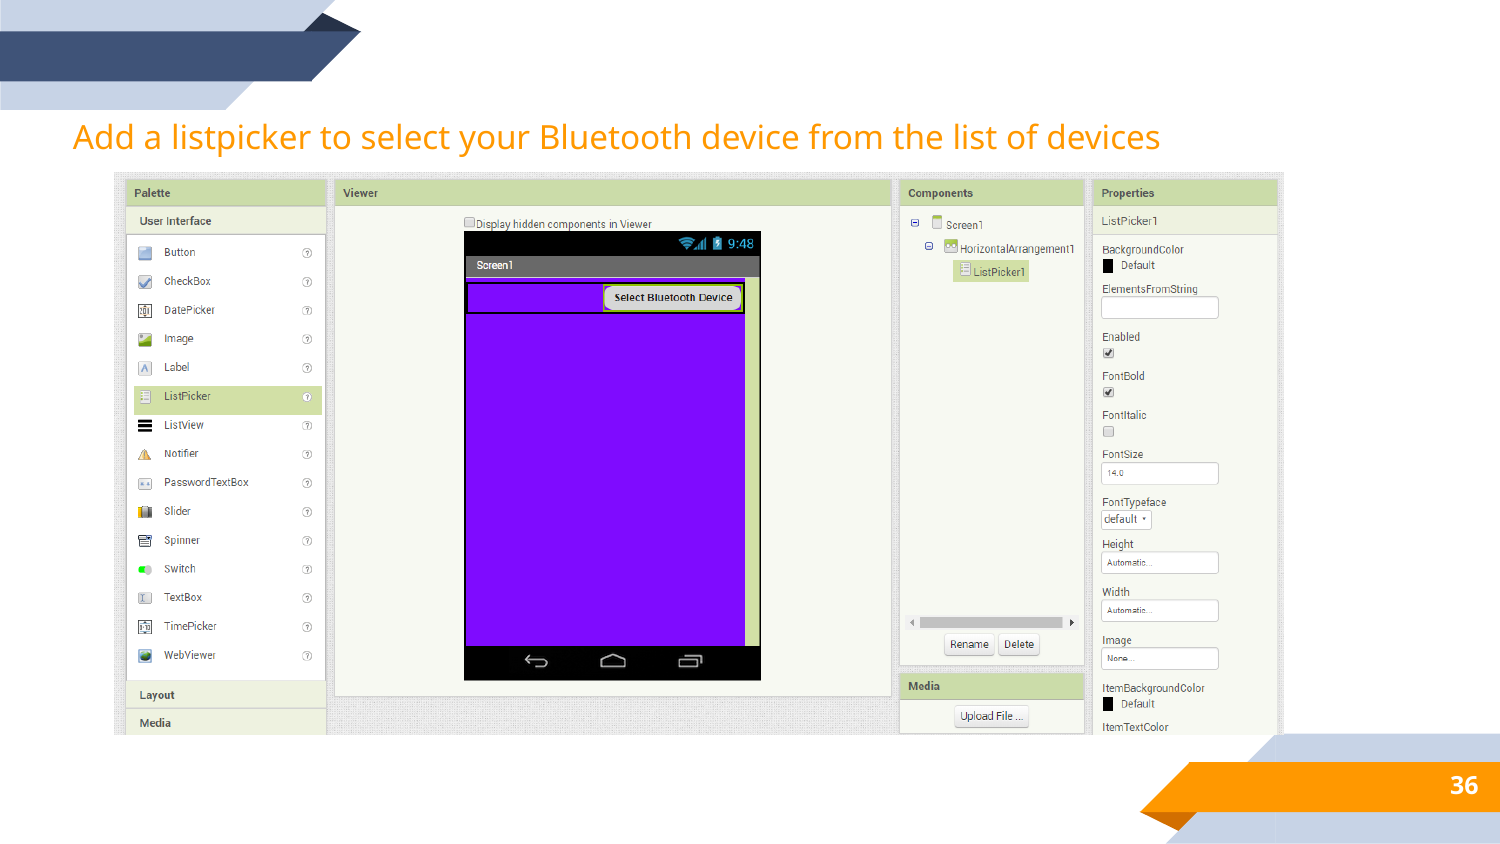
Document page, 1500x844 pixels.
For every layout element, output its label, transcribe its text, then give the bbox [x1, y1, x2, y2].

slide_number 36 [1249, 760, 1494, 813]
picture [114, 172, 1285, 736]
text_box Add a listpicker to select your Bluetooth device from the list of devices [58, 108, 1494, 164]
